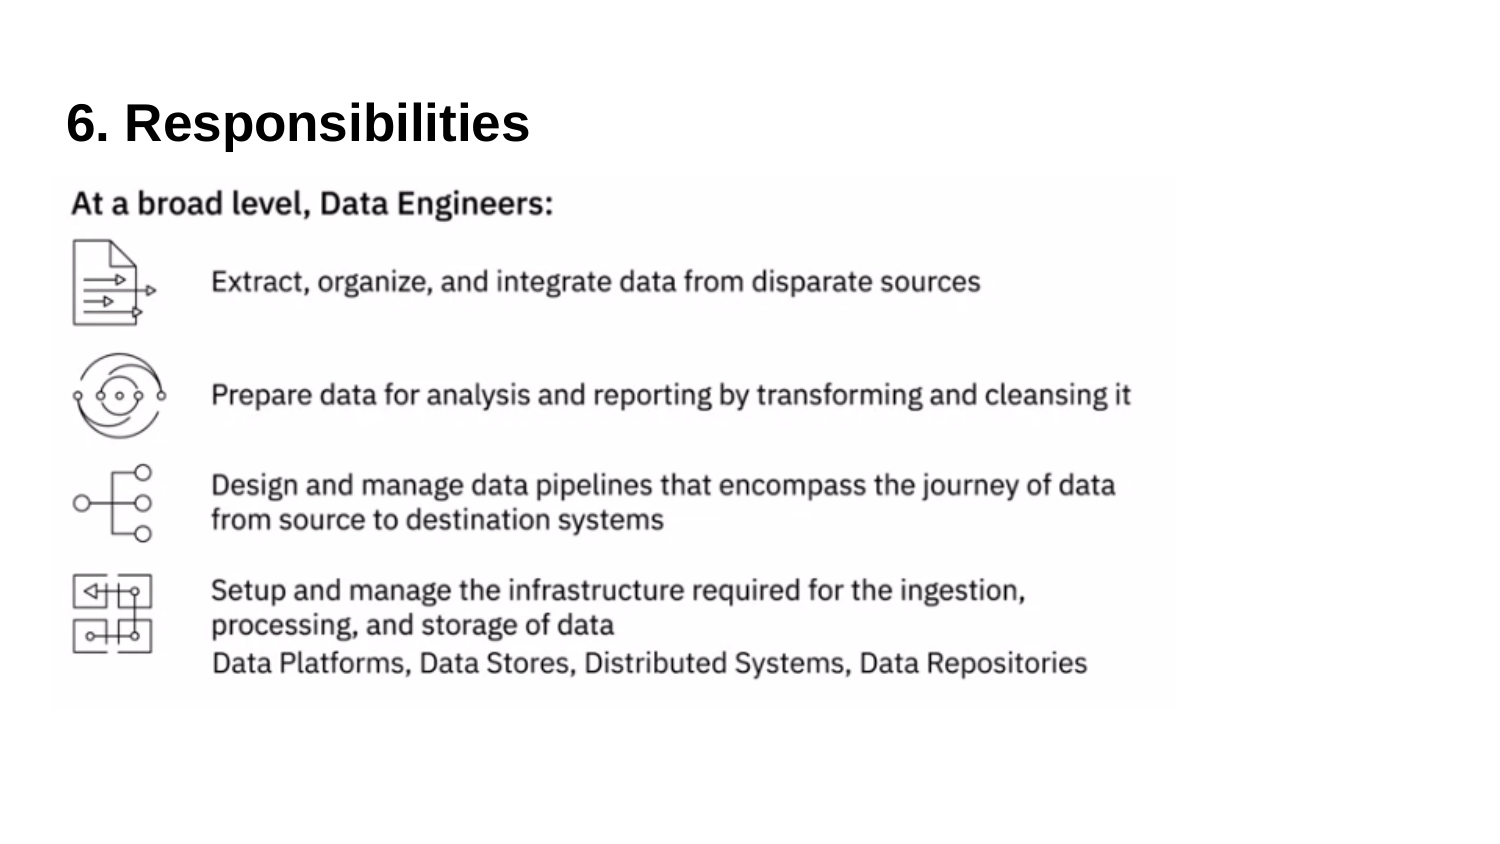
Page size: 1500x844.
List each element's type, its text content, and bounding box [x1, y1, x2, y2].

picture [50, 175, 1177, 711]
title 6. Responsibilities [51, 72, 1449, 167]
